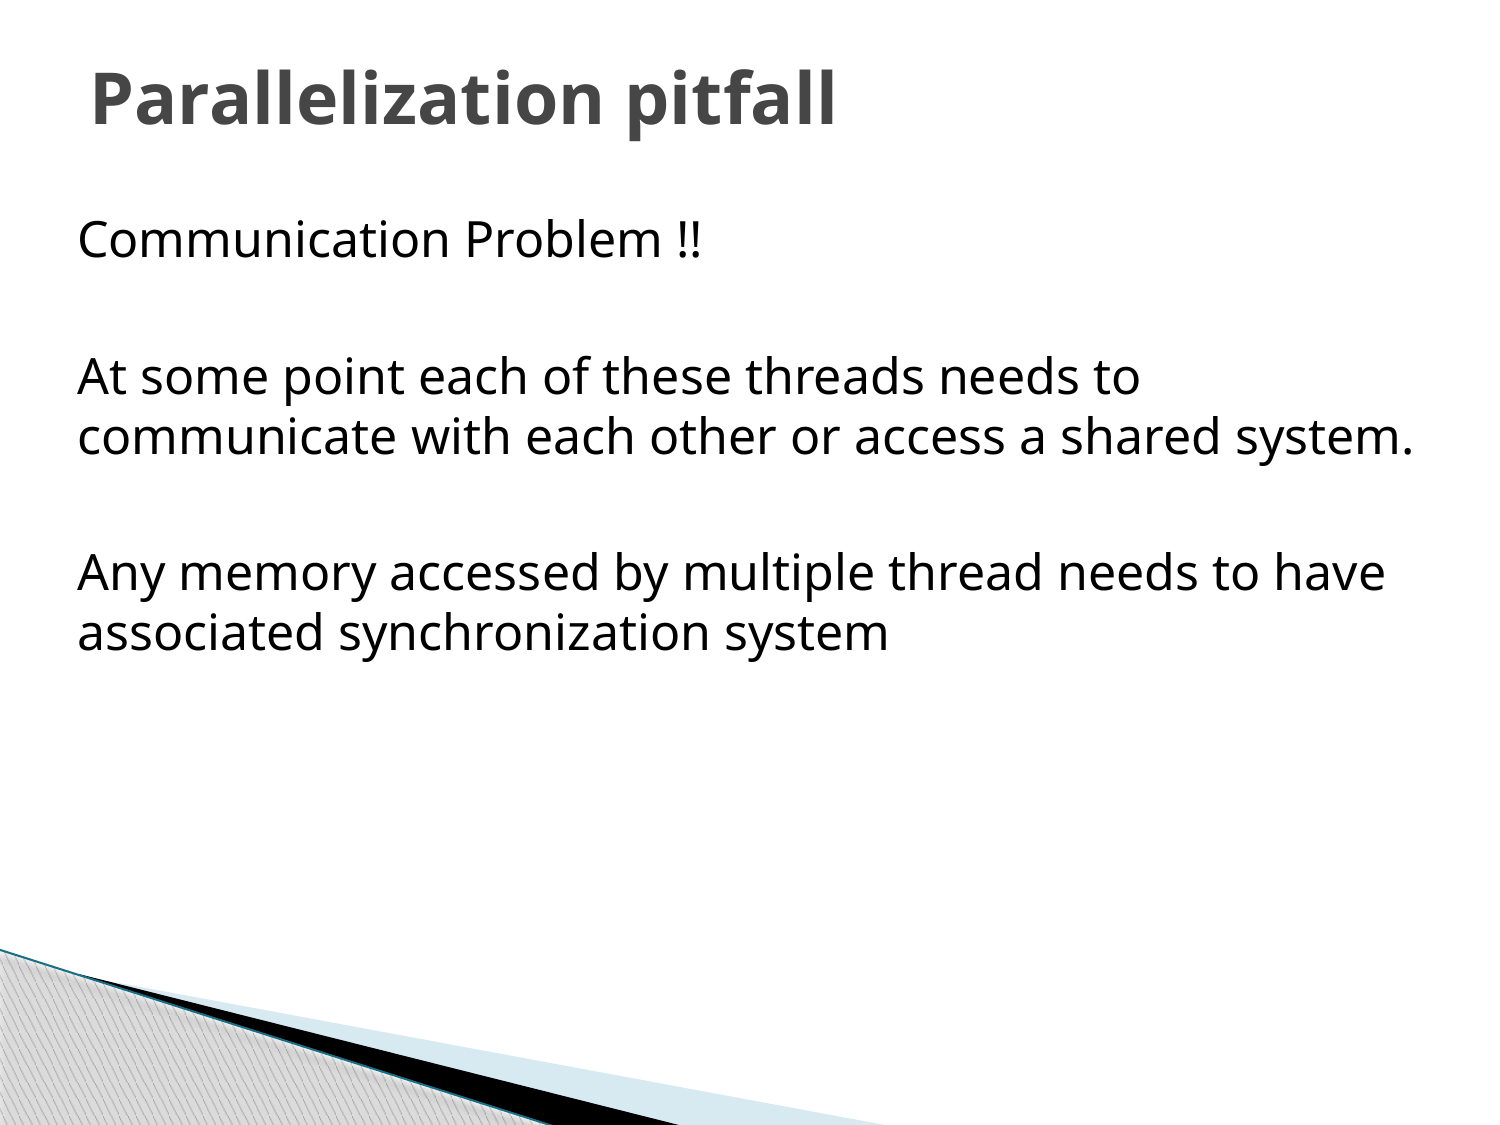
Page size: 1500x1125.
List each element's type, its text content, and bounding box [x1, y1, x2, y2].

list Communication Problem !! At some point each of these threads needs to communicate with each other or access a shared system. Any memory accessed by multiple thread needs to have associated synchronization system [62, 200, 1443, 1023]
title Parallelization pitfall [75, 45, 1425, 233]
